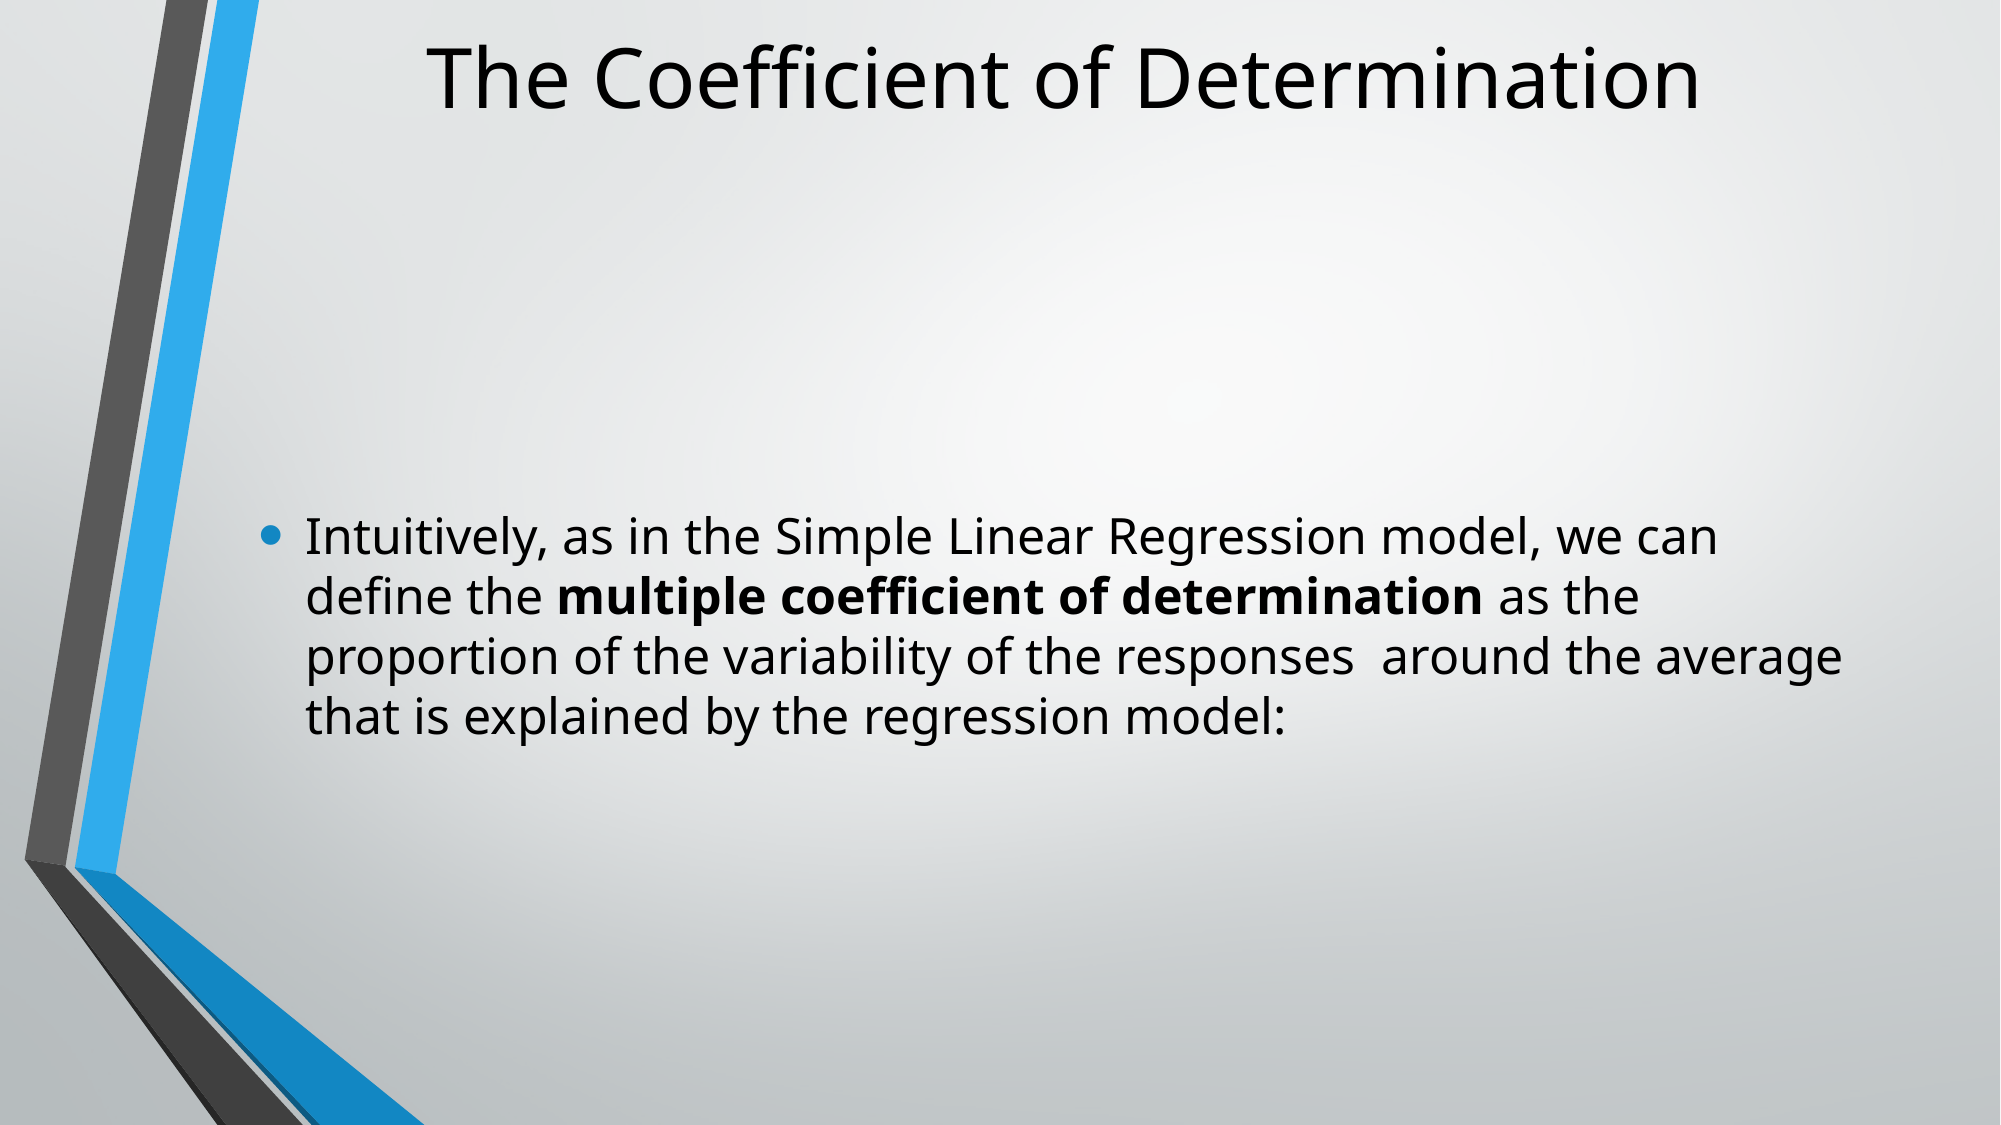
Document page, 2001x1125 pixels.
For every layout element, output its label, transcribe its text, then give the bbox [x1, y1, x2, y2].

title The Coefficient of Determination [243, 14, 1887, 136]
